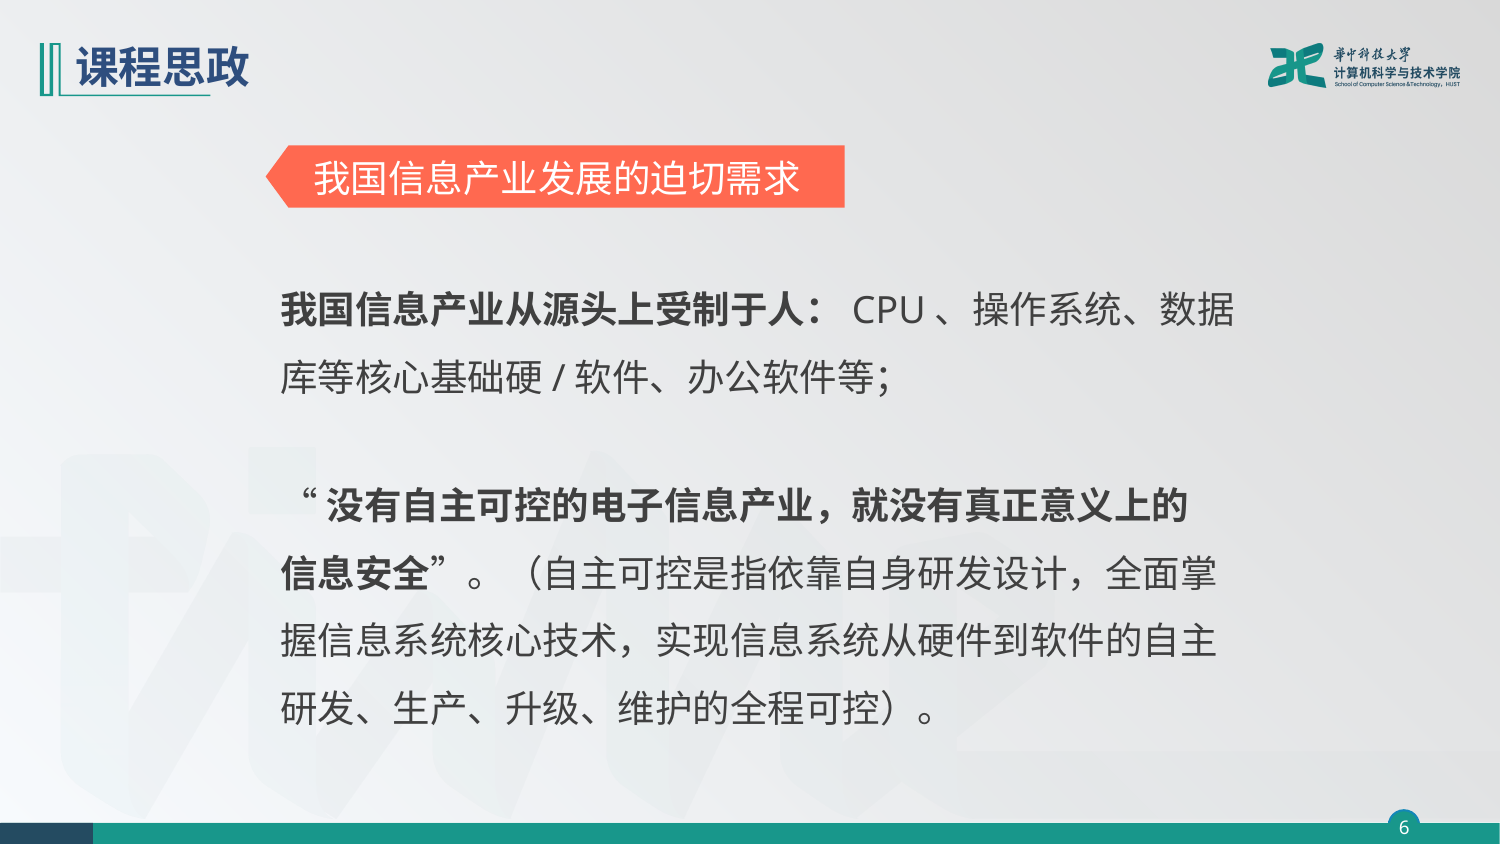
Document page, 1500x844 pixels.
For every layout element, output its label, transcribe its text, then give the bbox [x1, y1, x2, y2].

text_box “没有自主可控的电子信息产业，就没有真正意义上的信息安全”。（自主可控是指依靠自身研发设计，全面掌握信息系统核心技术，实现信息系统从硬件到软件的自主研发、生产、升级、维护的全程可控）。 [265, 452, 1240, 738]
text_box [265, 145, 845, 209]
picture [1354, 43, 1460, 88]
text_box 我国信息产业从源头上受制于人：CPU、操作系统、数据库等核心基础硬/软件、办公软件等； [265, 256, 1253, 407]
title 课程思政 [60, 31, 1354, 108]
